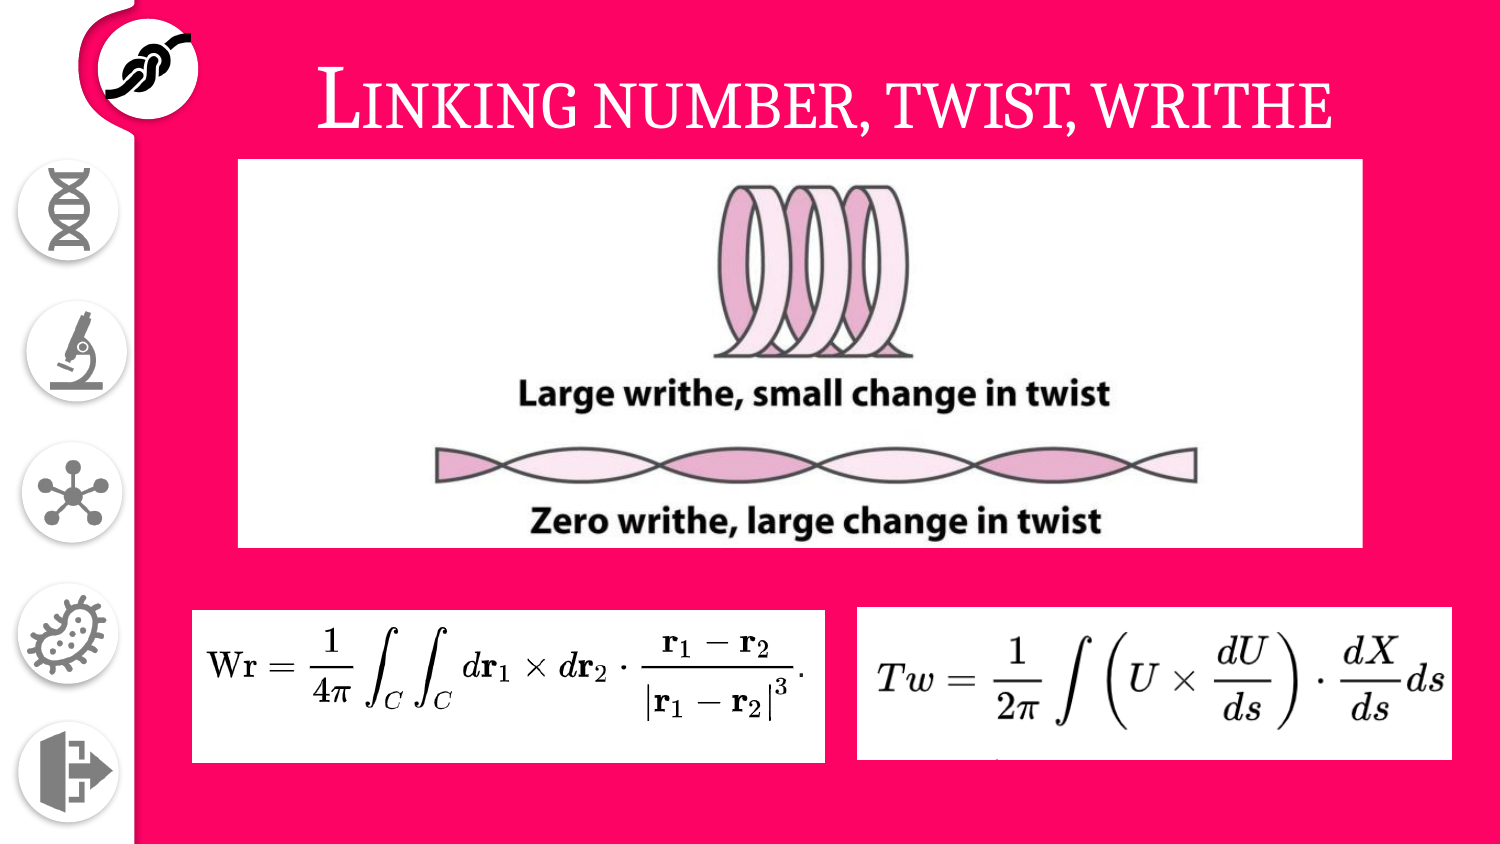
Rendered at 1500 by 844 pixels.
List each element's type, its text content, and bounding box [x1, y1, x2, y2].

text_box [0, 0, 136, 844]
picture [192, 610, 825, 764]
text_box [17, 159, 119, 261]
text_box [97, 18, 199, 120]
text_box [17, 721, 121, 823]
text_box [17, 583, 119, 684]
picture [237, 159, 1363, 548]
picture [857, 607, 1452, 761]
text_box LINKING NUMBER, TWIST, WRITHE [300, 29, 1350, 155]
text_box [26, 300, 128, 402]
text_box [21, 441, 123, 543]
